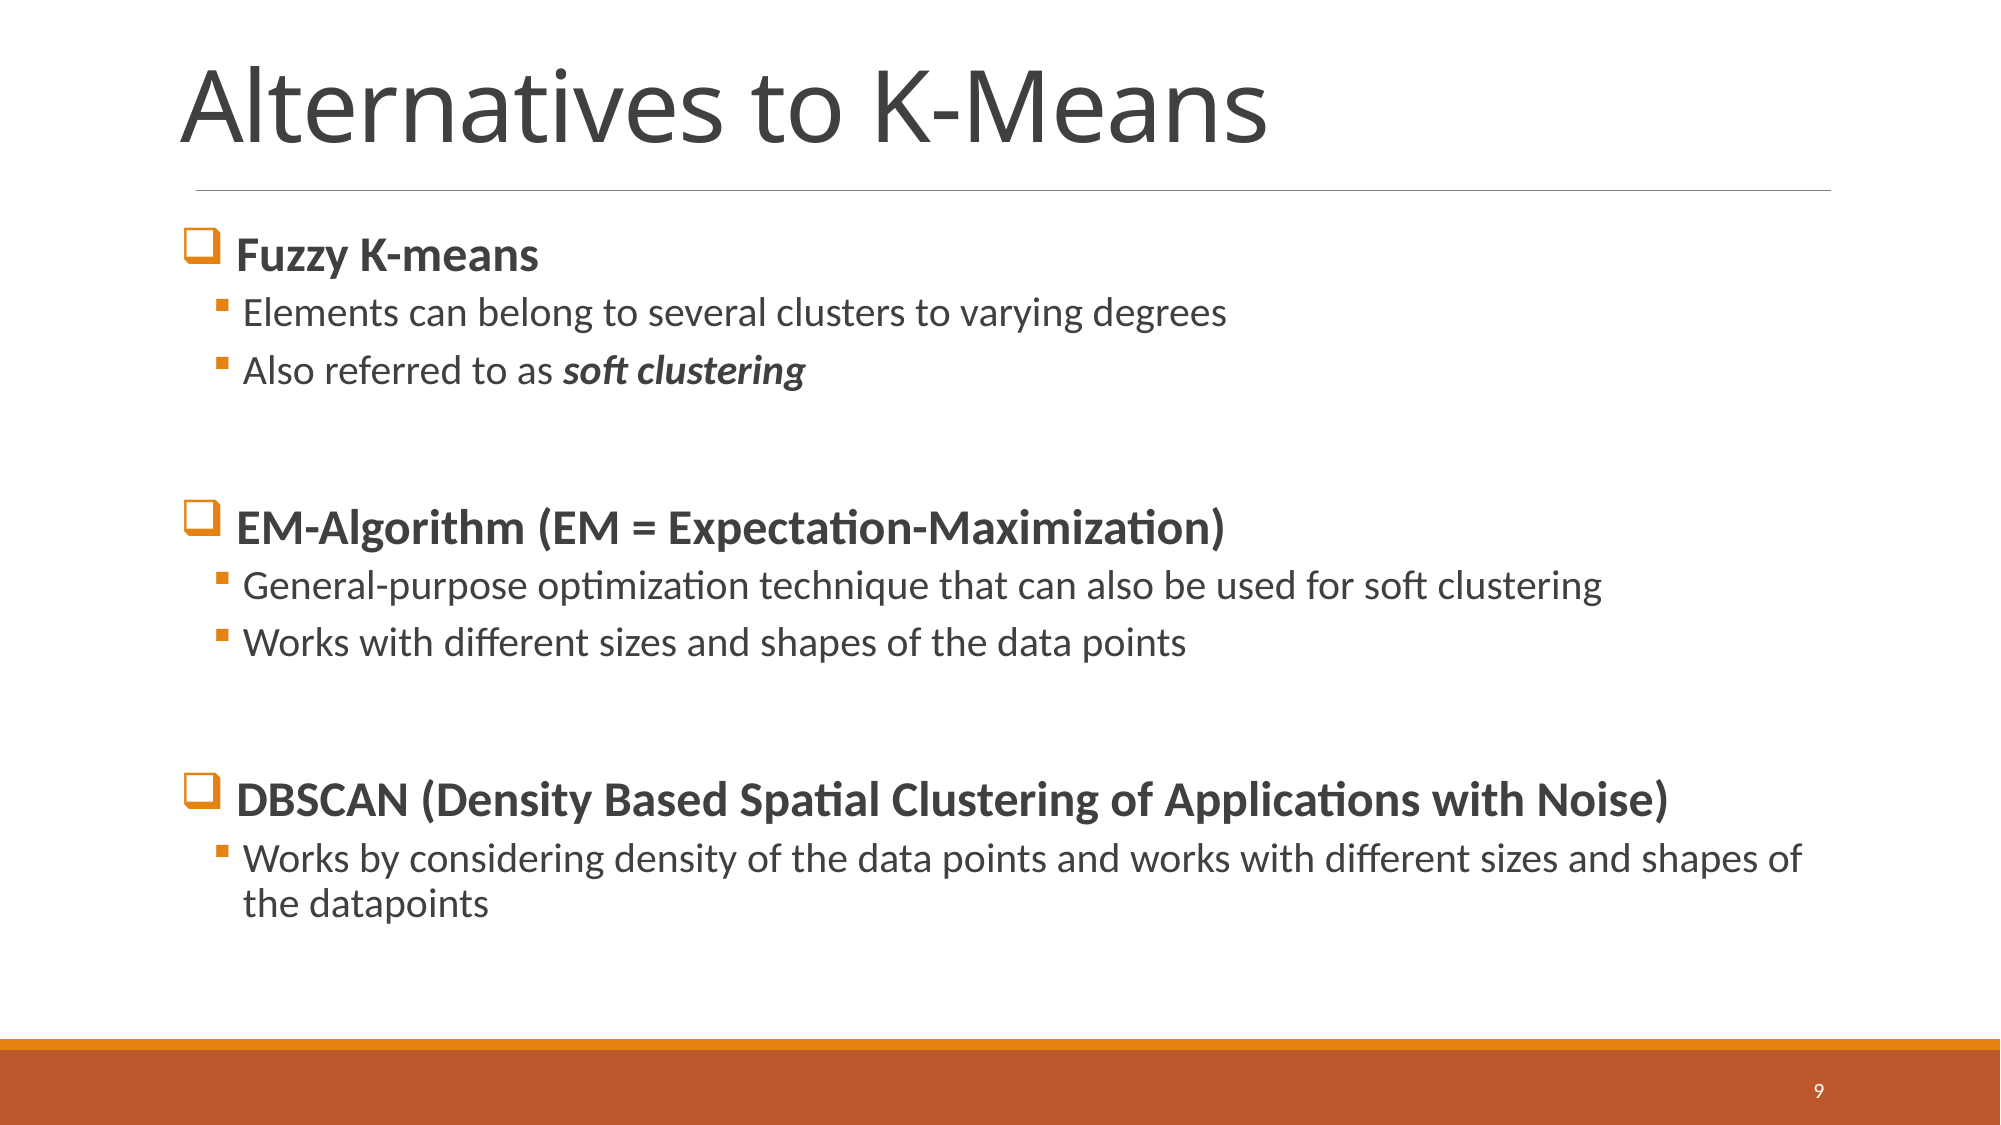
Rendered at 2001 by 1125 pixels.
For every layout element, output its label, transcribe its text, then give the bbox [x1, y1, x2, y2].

slide_number 9 [1624, 1059, 1840, 1120]
title Alternatives to K-Means [165, 8, 1815, 171]
list Fuzzy K-means Elements can belong to several clusters to varying degrees Also referred to as soft clustering EM-Algorithm (EM = Expectation-Maximization) General-purpose optimization technique that can also be used for soft clustering Works with different sizes and shapes of the data points DBSCAN (Density Based Spatial Clustering of Applications with Noise) Works by considering density of the data points and works with different sizes and shapes of the datapoints [180, 220, 1830, 963]
